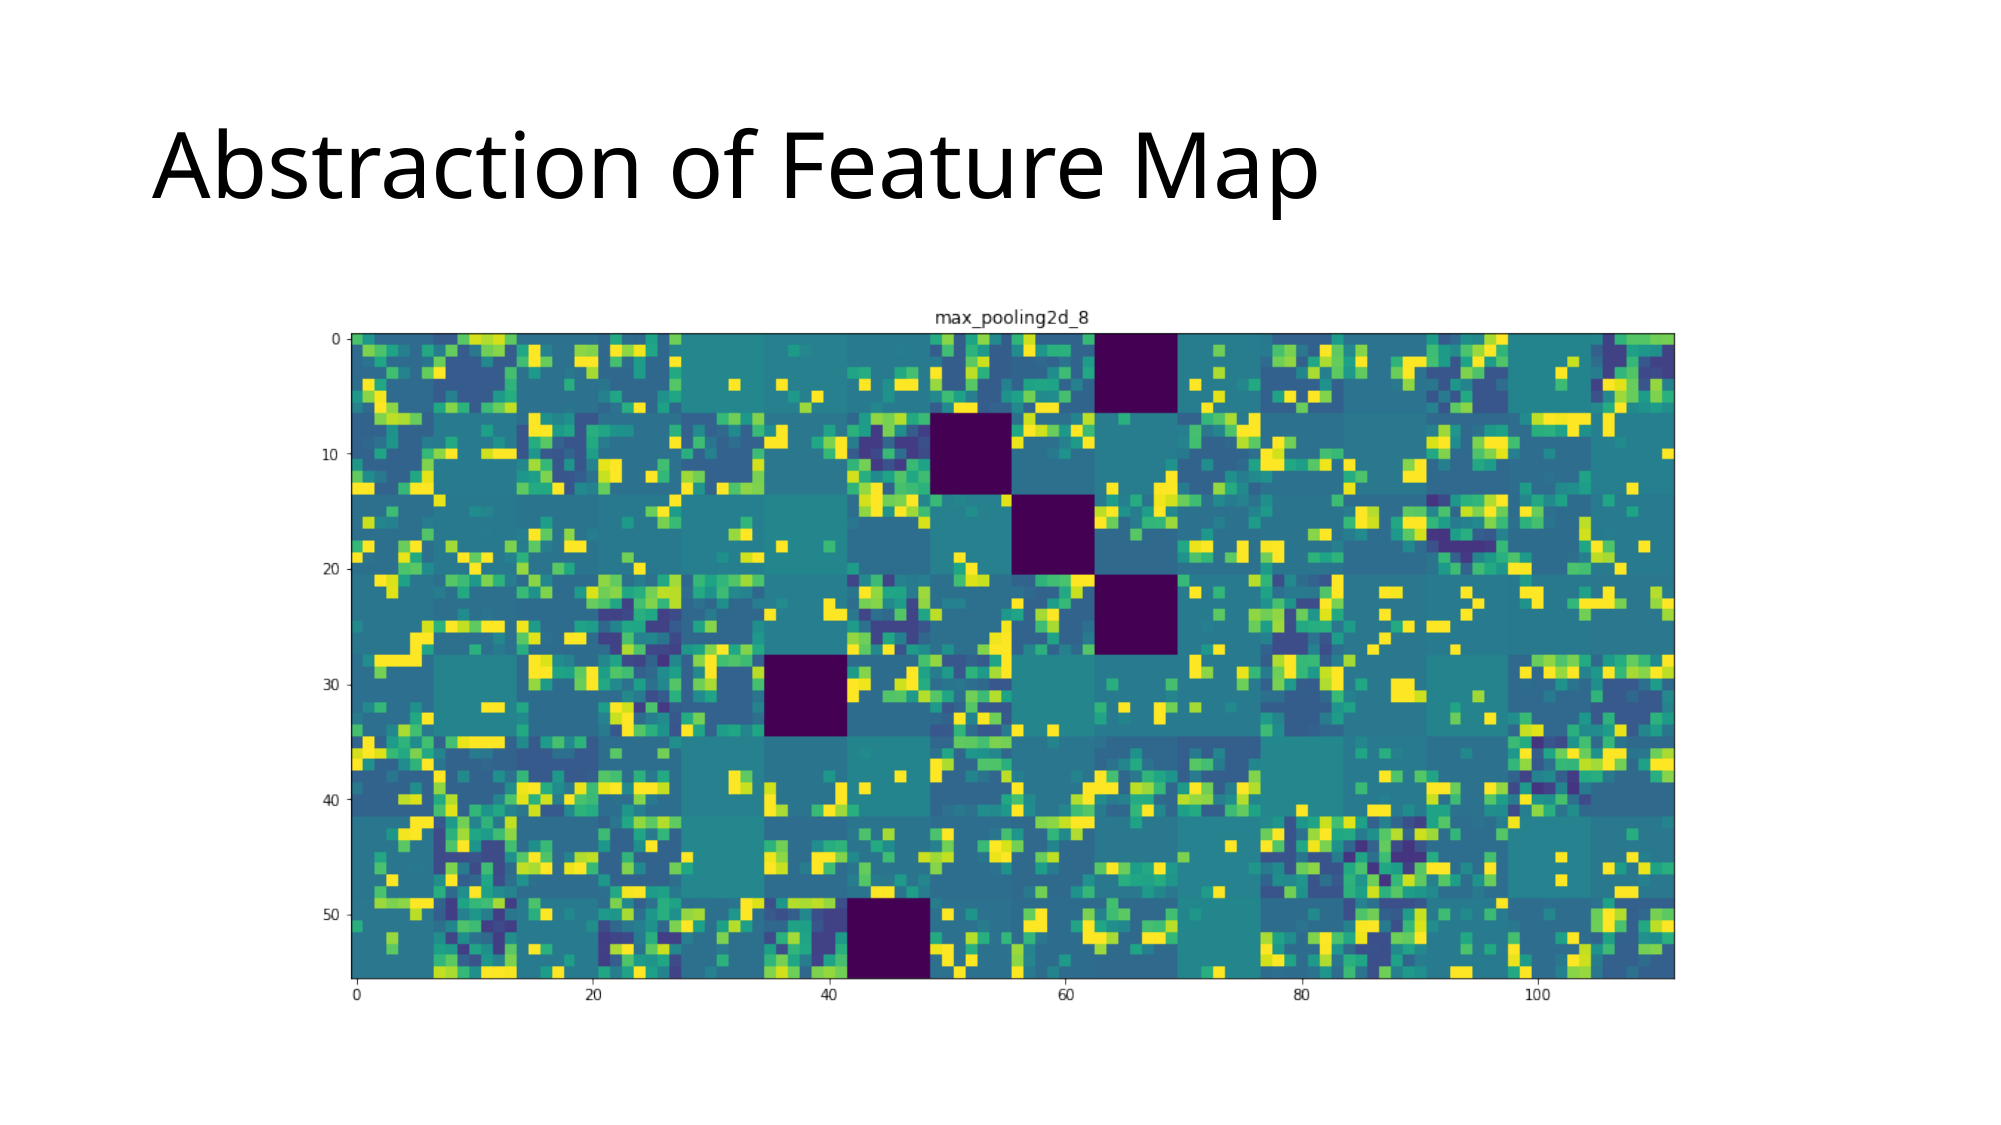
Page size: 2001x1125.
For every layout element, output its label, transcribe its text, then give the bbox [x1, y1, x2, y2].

title Abstraction of Feature Map [137, 59, 1863, 278]
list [311, 299, 1689, 1014]
